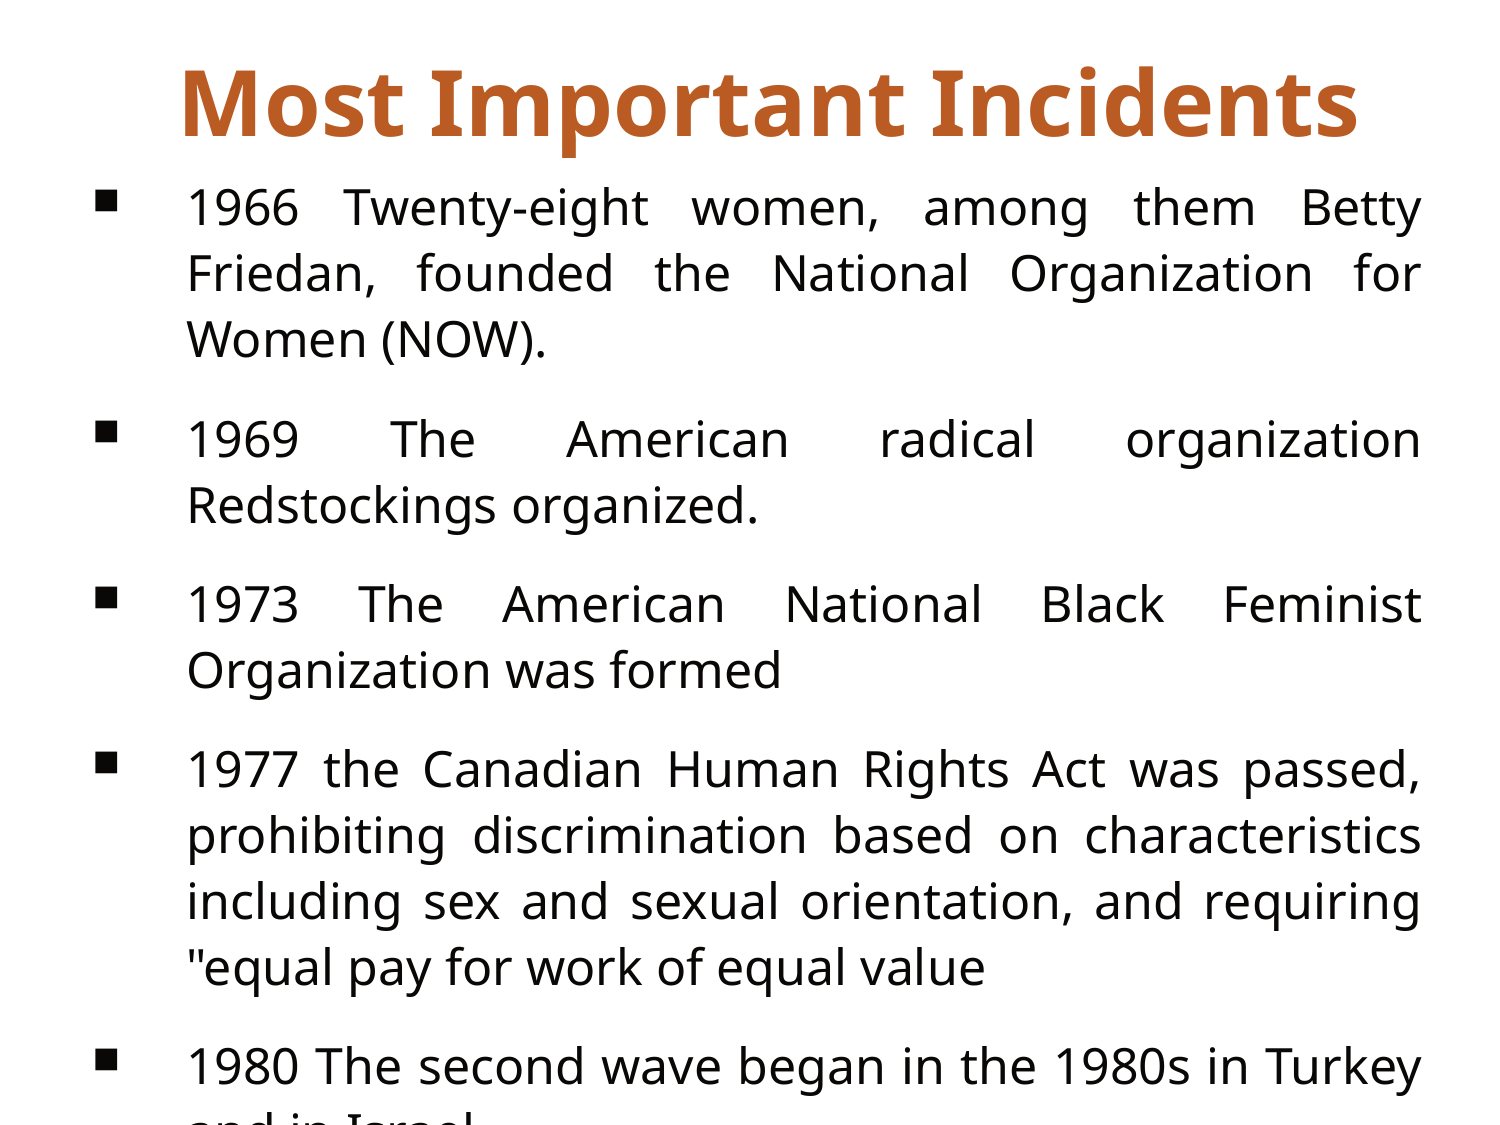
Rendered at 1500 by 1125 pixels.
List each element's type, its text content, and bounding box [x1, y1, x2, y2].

text_box Most Important Incidents [100, 37, 1438, 200]
text_box 1966 Twenty-eight women, among them Betty Friedan, founded the National Organization for Women (NOW). 1969 The American radical organization Redstockings organized. 1973 The American National Black Feminist Organization was formed 1977 the Canadian Human Rights Act was passed, prohibiting discrimination based on characteristics including sex and sexual orientation, and requiring "equal pay for work of equal value 1980 The second wave began in the 1980s in Turkey and in Israel. [50, 162, 1438, 1125]
